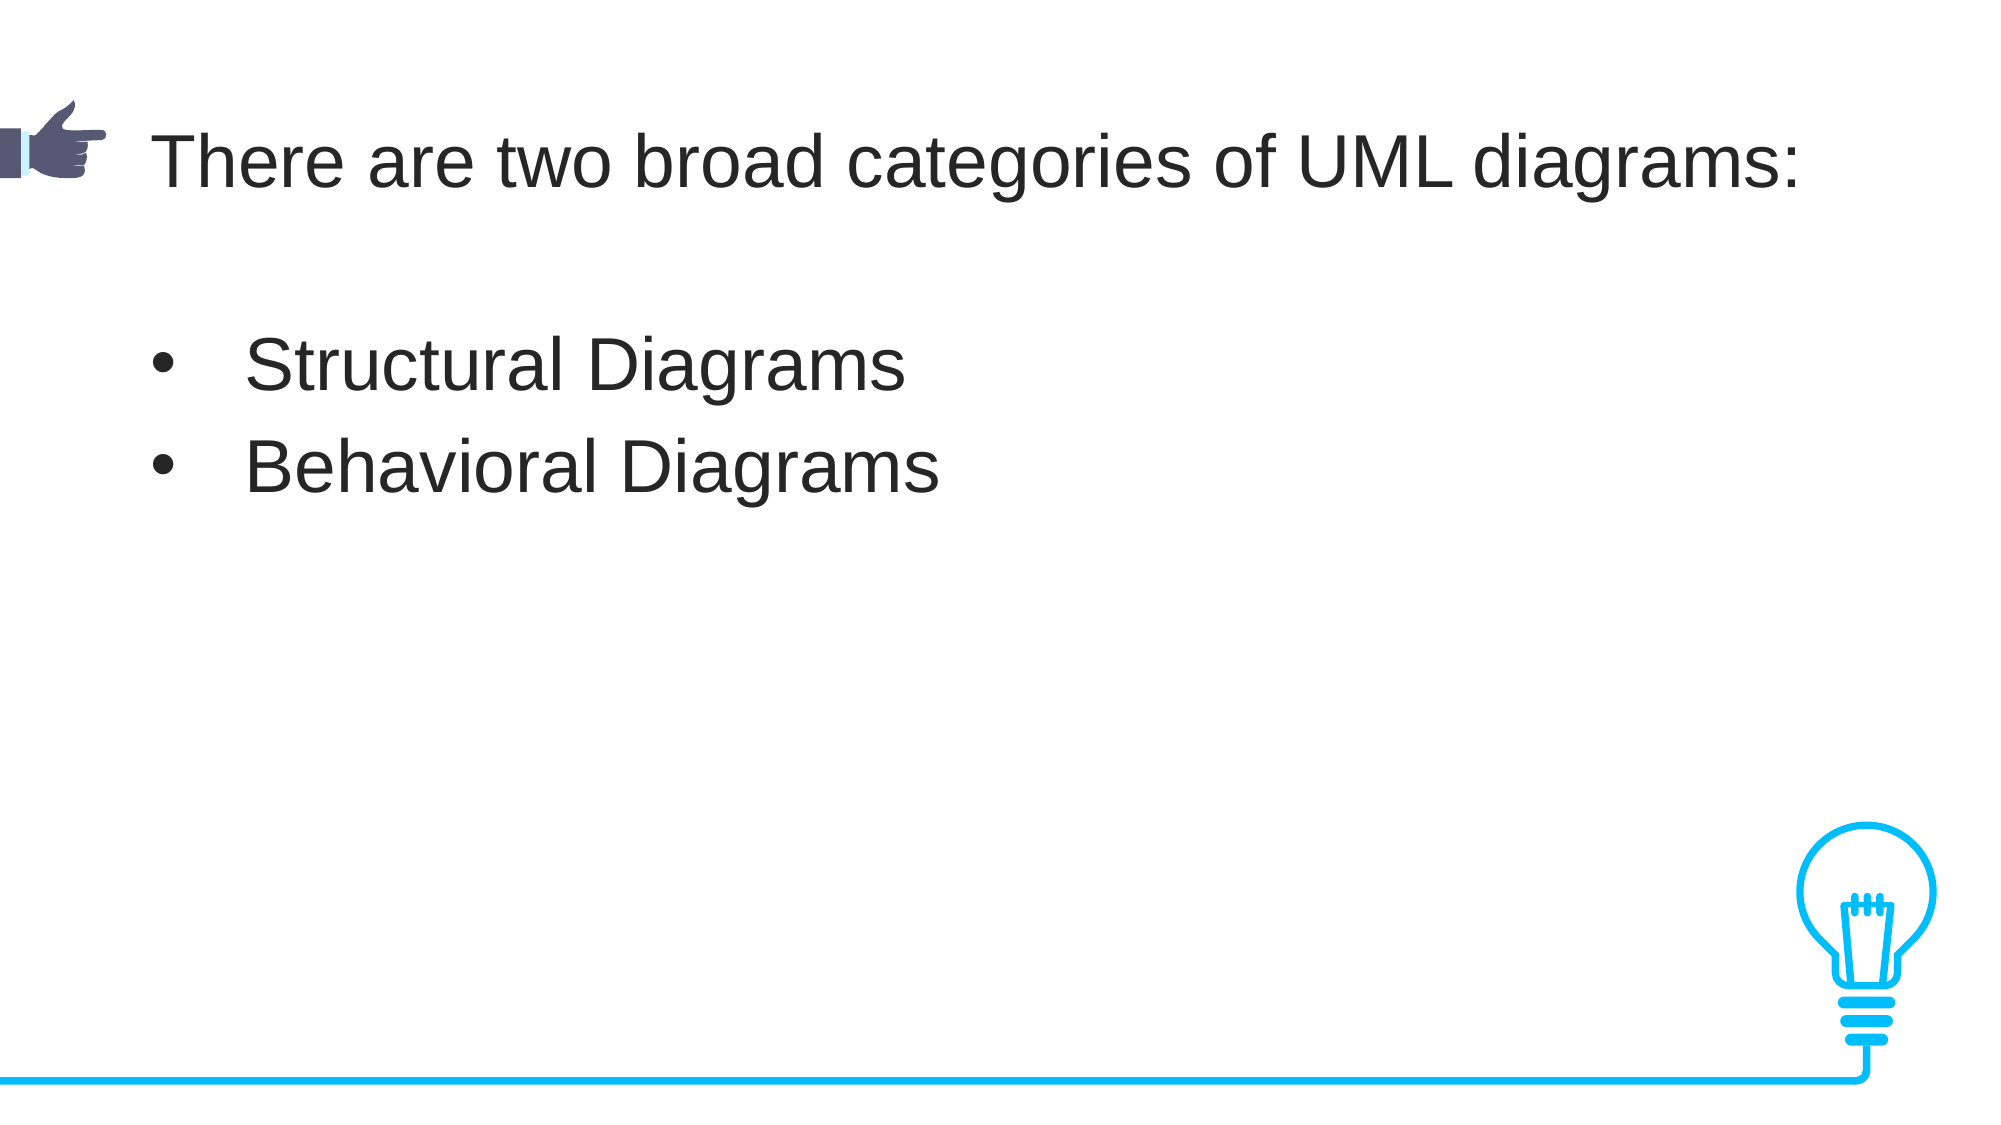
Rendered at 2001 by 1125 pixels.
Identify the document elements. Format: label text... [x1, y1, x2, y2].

list There are two broad categories of UML diagrams: Structural Diagrams Behavioral Diagrams [136, 82, 1932, 650]
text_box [0, 99, 107, 179]
